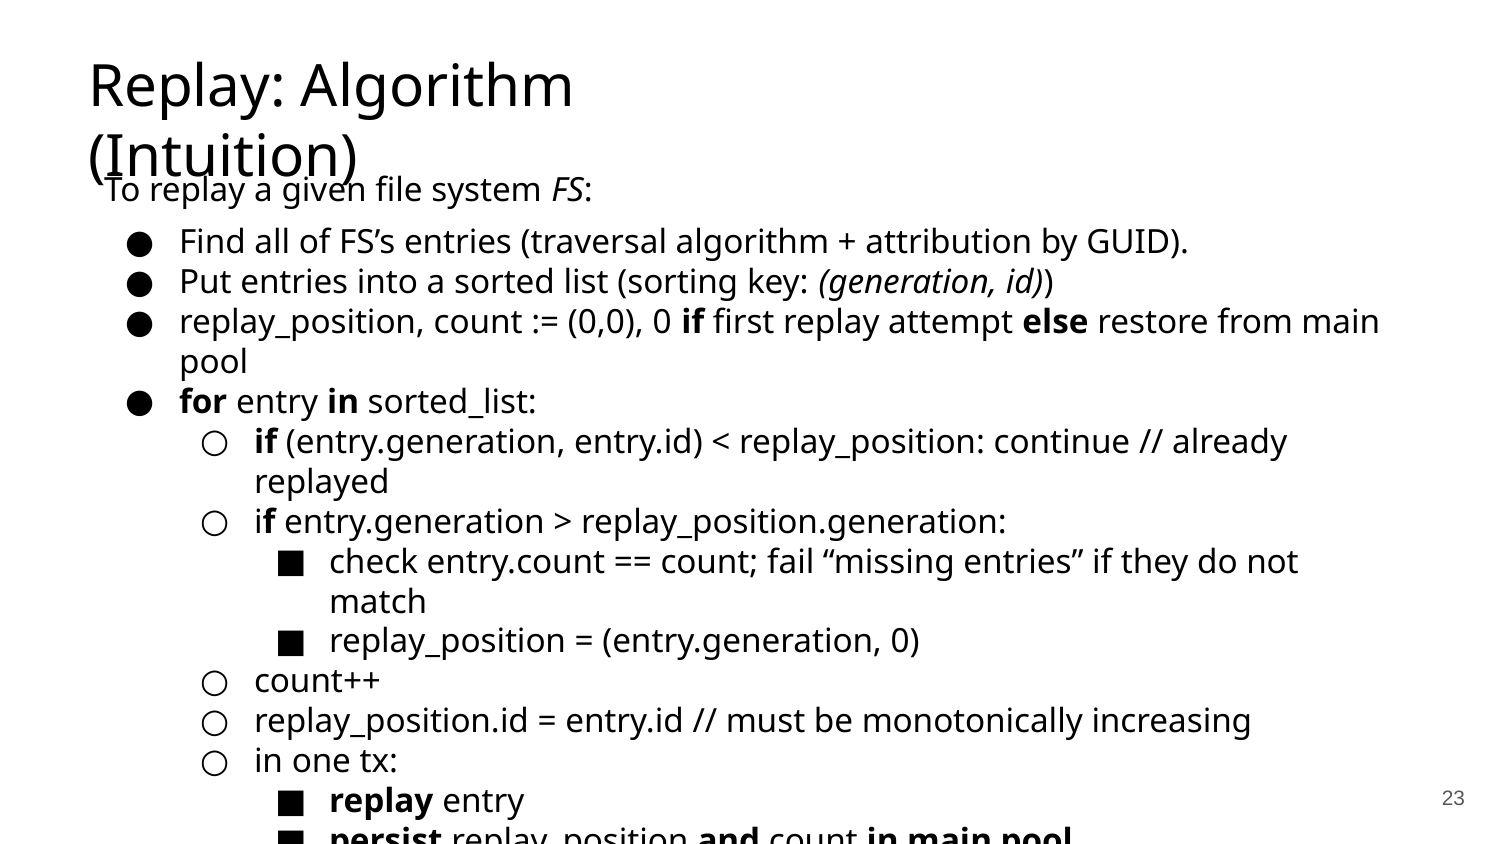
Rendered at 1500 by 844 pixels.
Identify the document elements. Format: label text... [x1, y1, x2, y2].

text_box To replay a given file system FS: Find all of FS’s entries (traversal algorithm + attribution by GUID). Put entries into a sorted list (sorting key: (generation, id)) replay_position, count := (0,0), 0 if first replay attempt else restore from main pool for entry in sorted_list: if (entry.generation, entry.id) < replay_position: continue // already replayed if entry.generation > replay_position.generation: check entry.count == count; fail “missing entries” if they do not match replay_position = (entry.generation, 0) count++ replay_position.id = entry.id // must be monotonically increasing in one tx: replay entry persist replay_position and count in main pool [89, 153, 1415, 742]
slide_number ‹#› [1389, 764, 1480, 830]
title Replay: Algorithm (Intuition) [73, 33, 867, 165]
